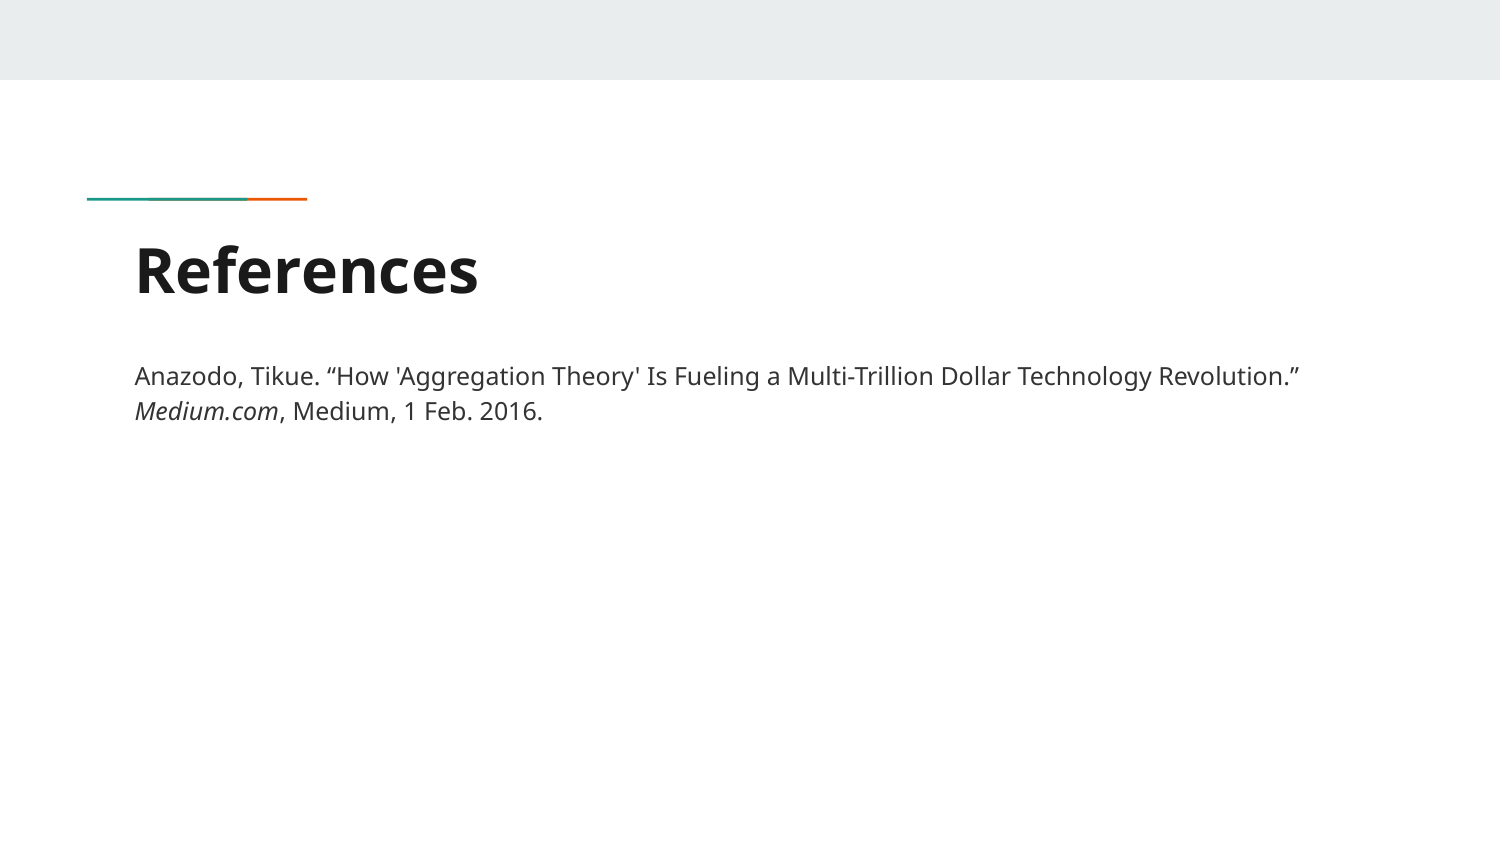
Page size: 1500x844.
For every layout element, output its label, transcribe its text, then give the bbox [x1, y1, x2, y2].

list Anazodo, Tikue. “How 'Aggregation Theory' Is Fueling a Multi-Trillion Dollar Technology Revolution.” Medium.com, Medium, 1 Feb. 2016. [119, 341, 1381, 712]
title References [119, 216, 1381, 305]
